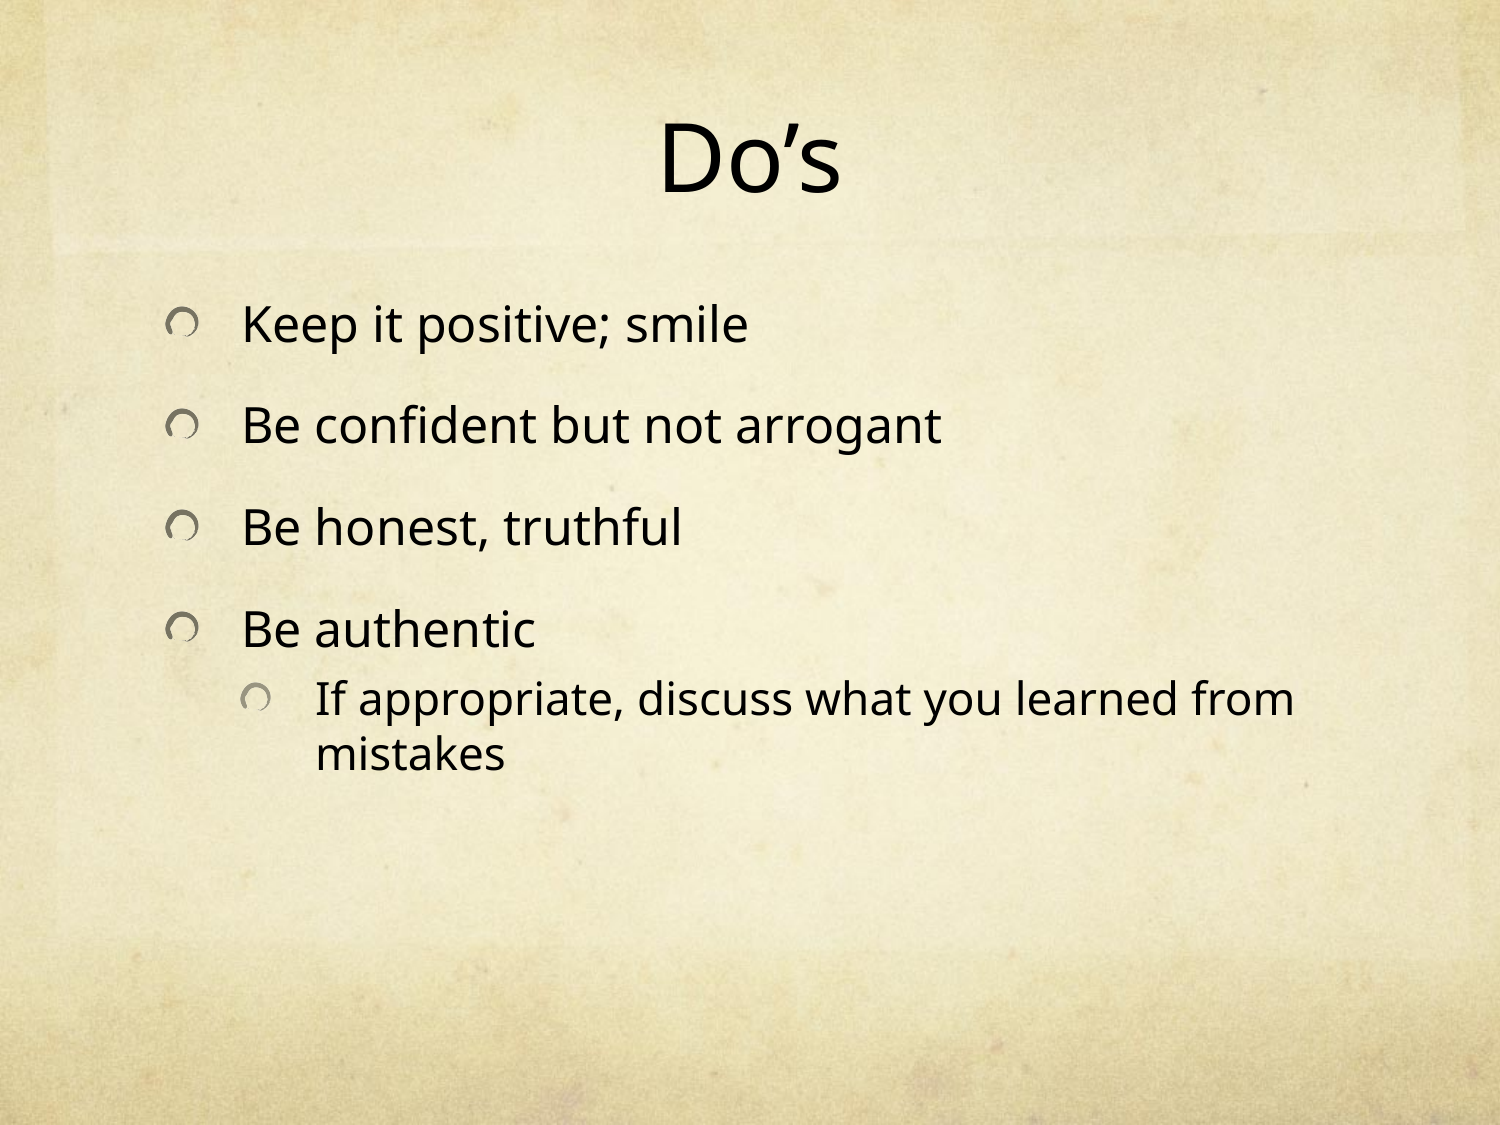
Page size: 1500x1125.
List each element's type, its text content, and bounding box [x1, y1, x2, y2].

list Keep it positive; smile Be confident but not arrogant Be honest, truthful Be authentic If appropriate, discuss what you learned from mistakes [150, 284, 1350, 950]
picture [0, 0, 1500, 1125]
title Do’s [150, 82, 1350, 225]
